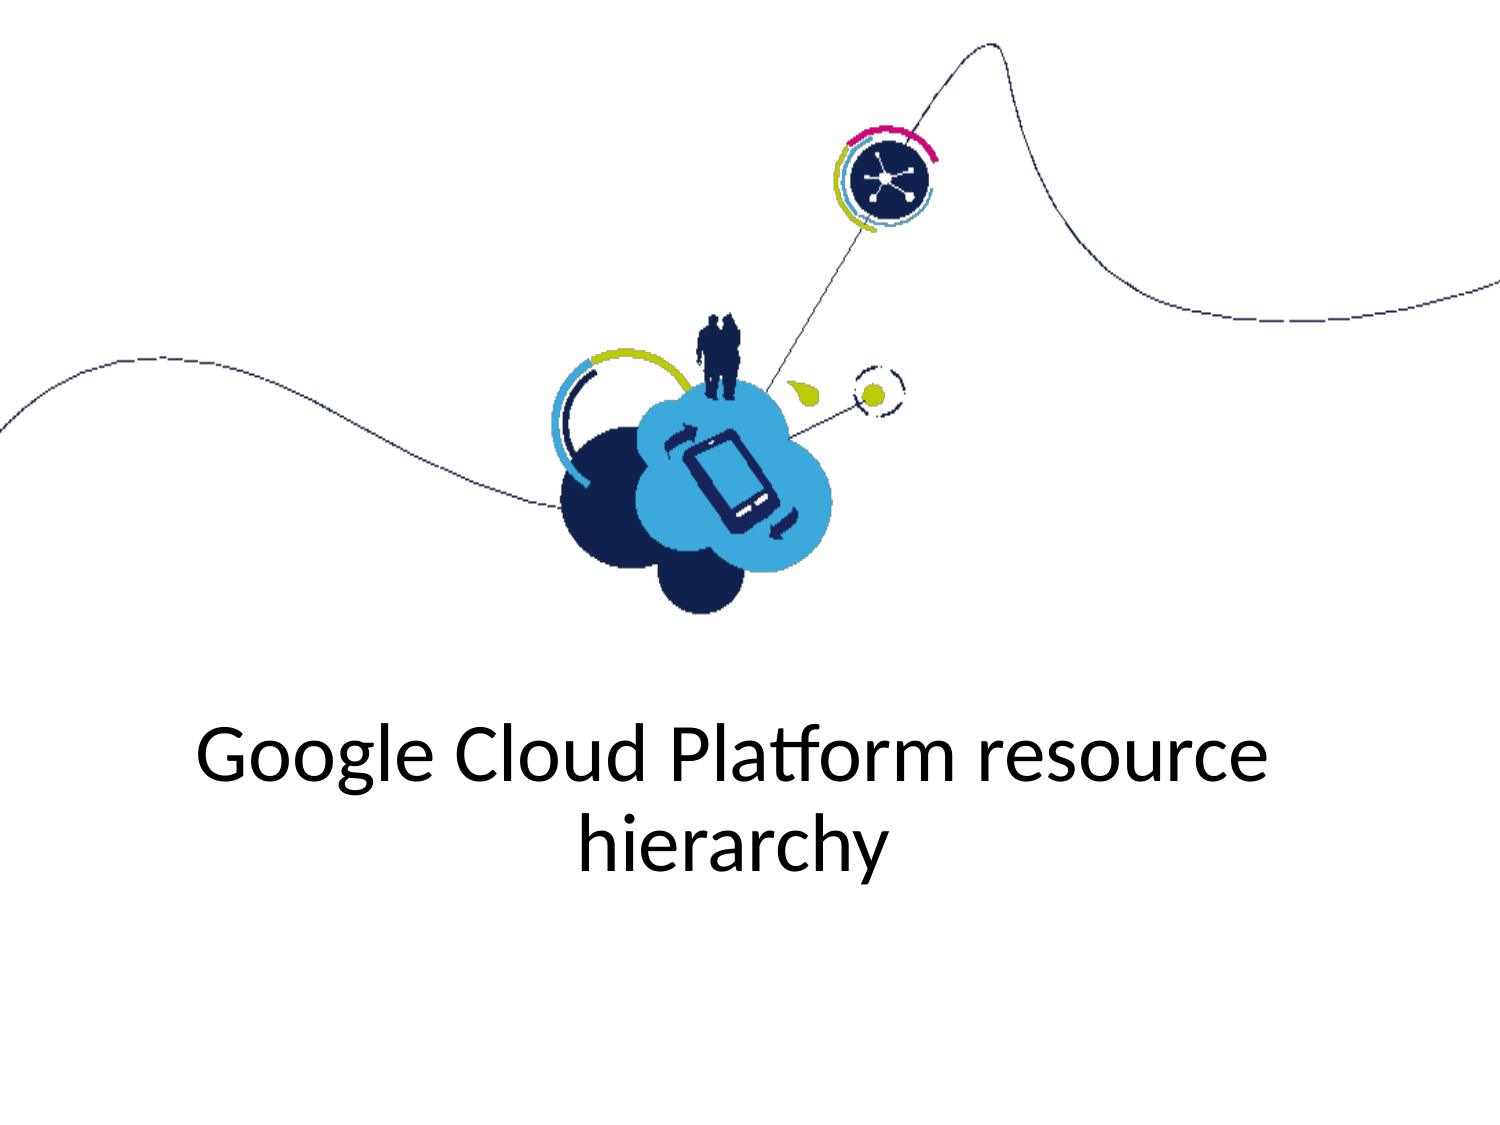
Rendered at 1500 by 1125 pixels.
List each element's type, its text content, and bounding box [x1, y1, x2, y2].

picture [0, 0, 1500, 643]
title Google Cloud Platform resource hierarchy [96, 702, 1372, 926]
